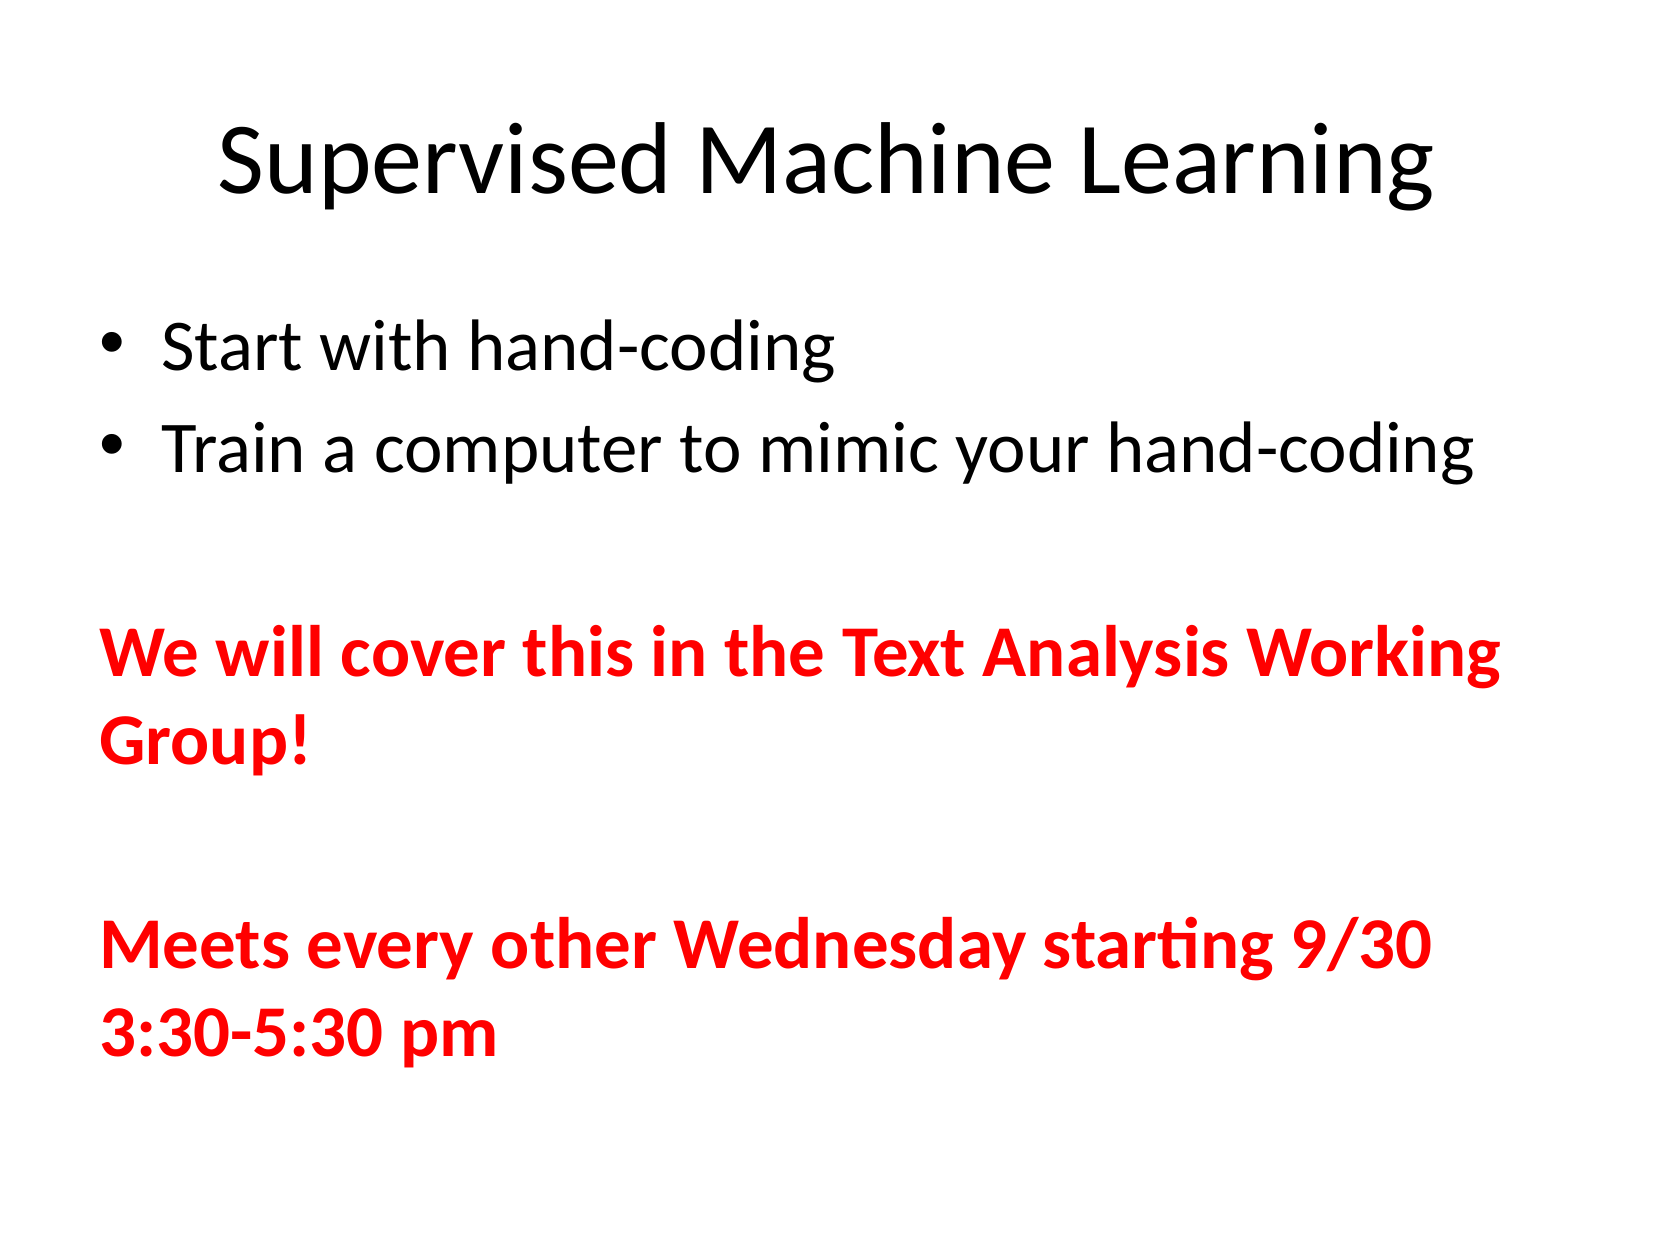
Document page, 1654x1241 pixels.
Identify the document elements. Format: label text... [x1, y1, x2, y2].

list Start with hand-coding Train a computer to mimic your hand-coding We will cover this in the Text Analysis Working Group! Meets every other Wednesday starting 9/30 3:30-5:30 pm [82, 289, 1571, 1108]
title Supervised Machine Learning [82, 49, 1571, 257]
